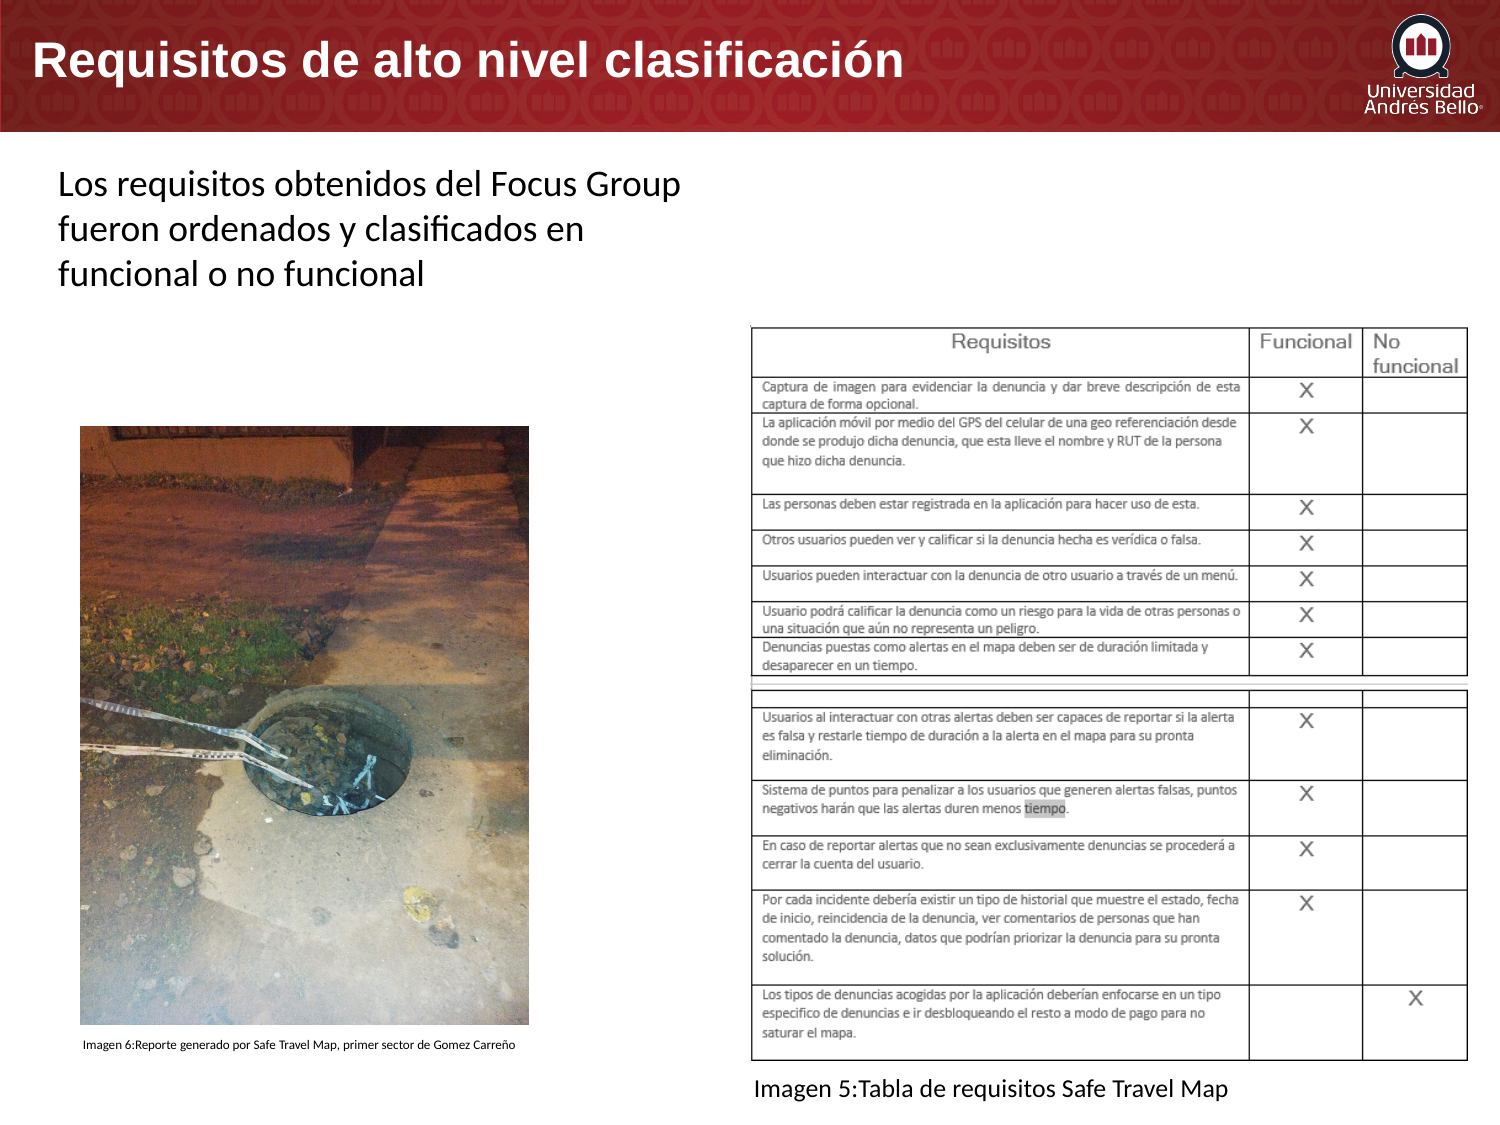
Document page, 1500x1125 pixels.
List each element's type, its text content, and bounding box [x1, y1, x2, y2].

text_box Imagen 6:Reporte generado por Safe Travel Map, primer sector de Gomez Carreño [67, 1030, 541, 1074]
picture [80, 426, 529, 1025]
picture [0, 0, 1500, 132]
picture [749, 325, 1468, 1061]
text_box Los requisitos obtenidos del Focus Group fueron ordenados y clasificados en funcional o no funcional [43, 152, 739, 302]
text_box Imagen 5:Tabla de requisitos Safe Travel Map [738, 1067, 1468, 1111]
